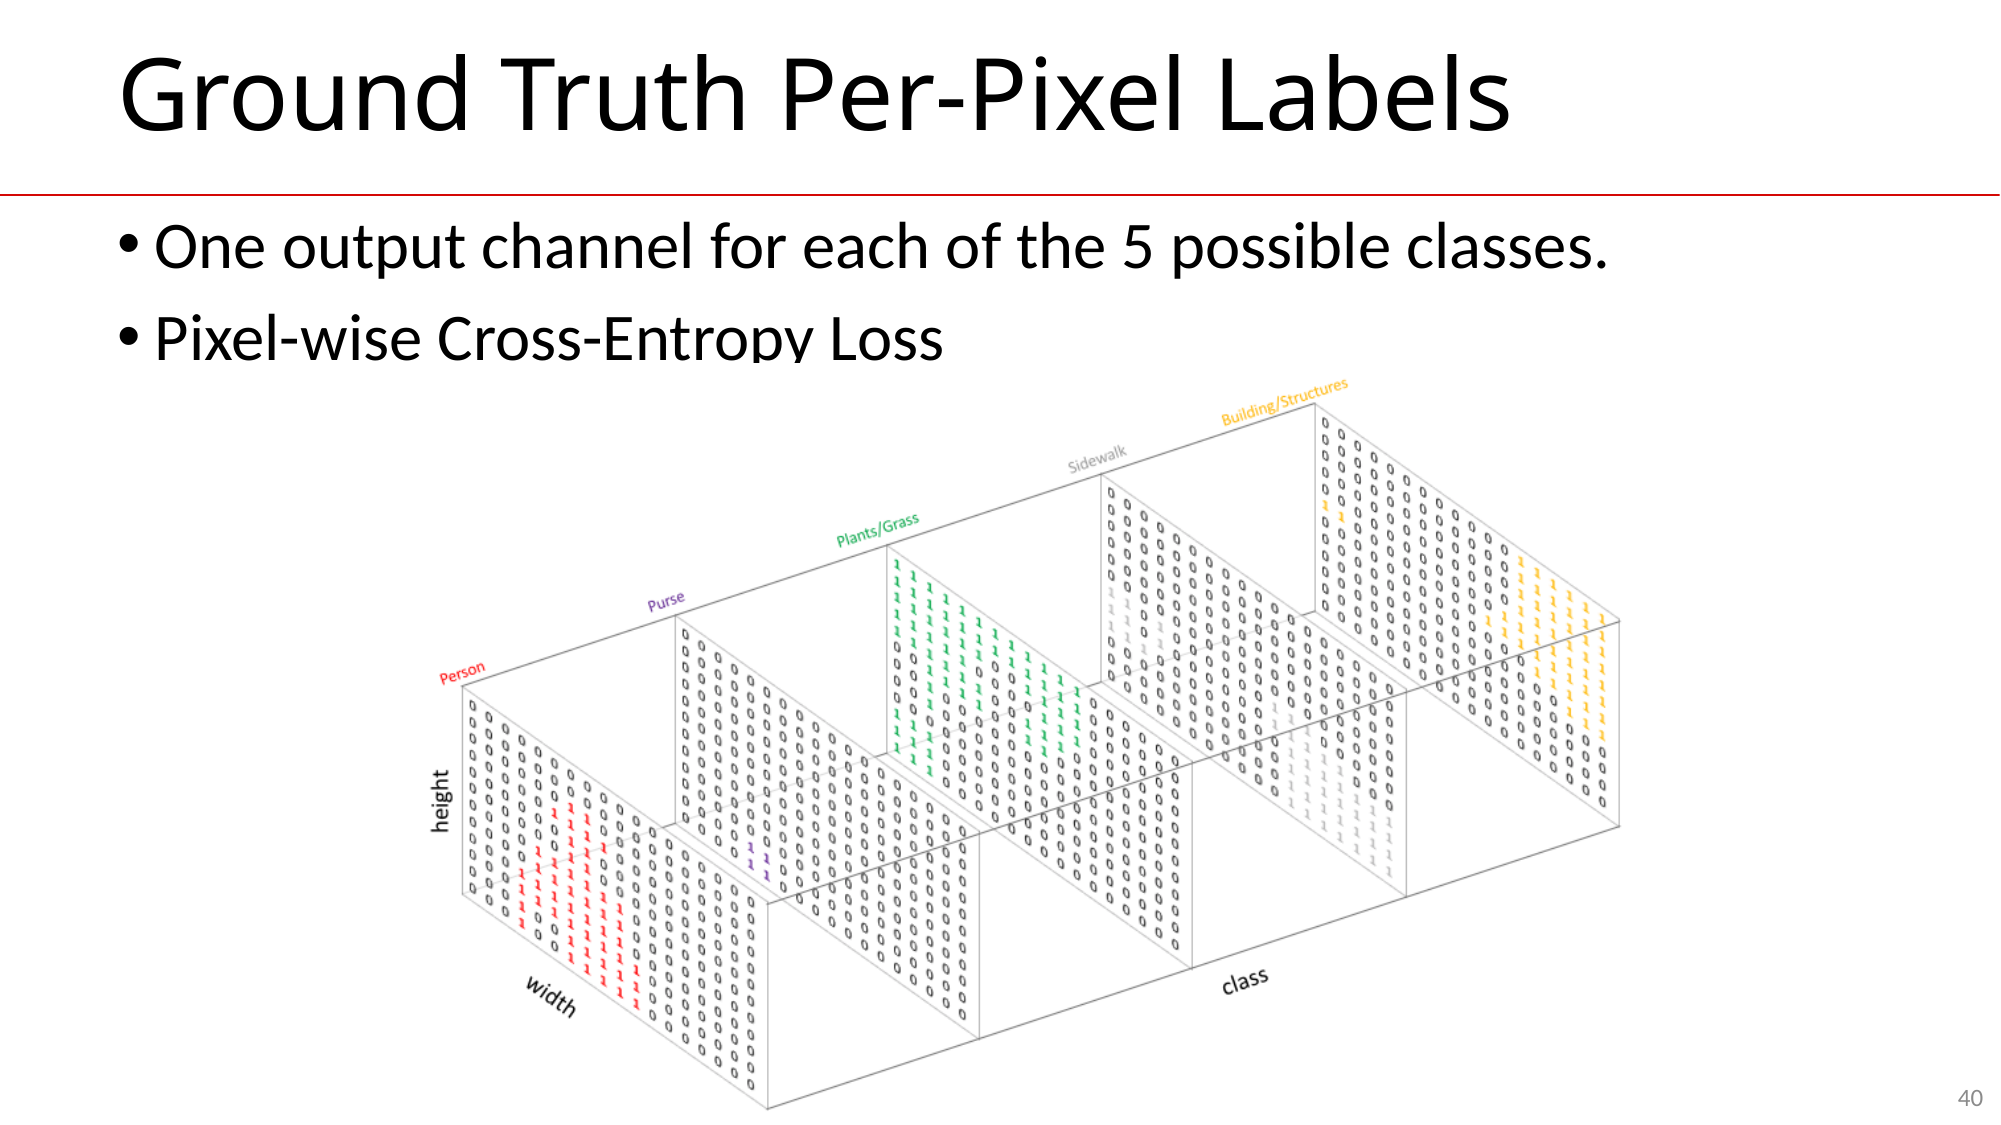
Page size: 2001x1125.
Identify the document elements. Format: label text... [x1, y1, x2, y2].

slide_number 40 [1548, 1066, 1999, 1125]
title Ground Truth Per-Pixel Labels [102, 10, 1899, 186]
picture [339, 363, 1661, 1115]
list One output channel for each of the 5 possible classes. Pixel-wise Cross-Entropy Loss [102, 203, 1899, 1056]
